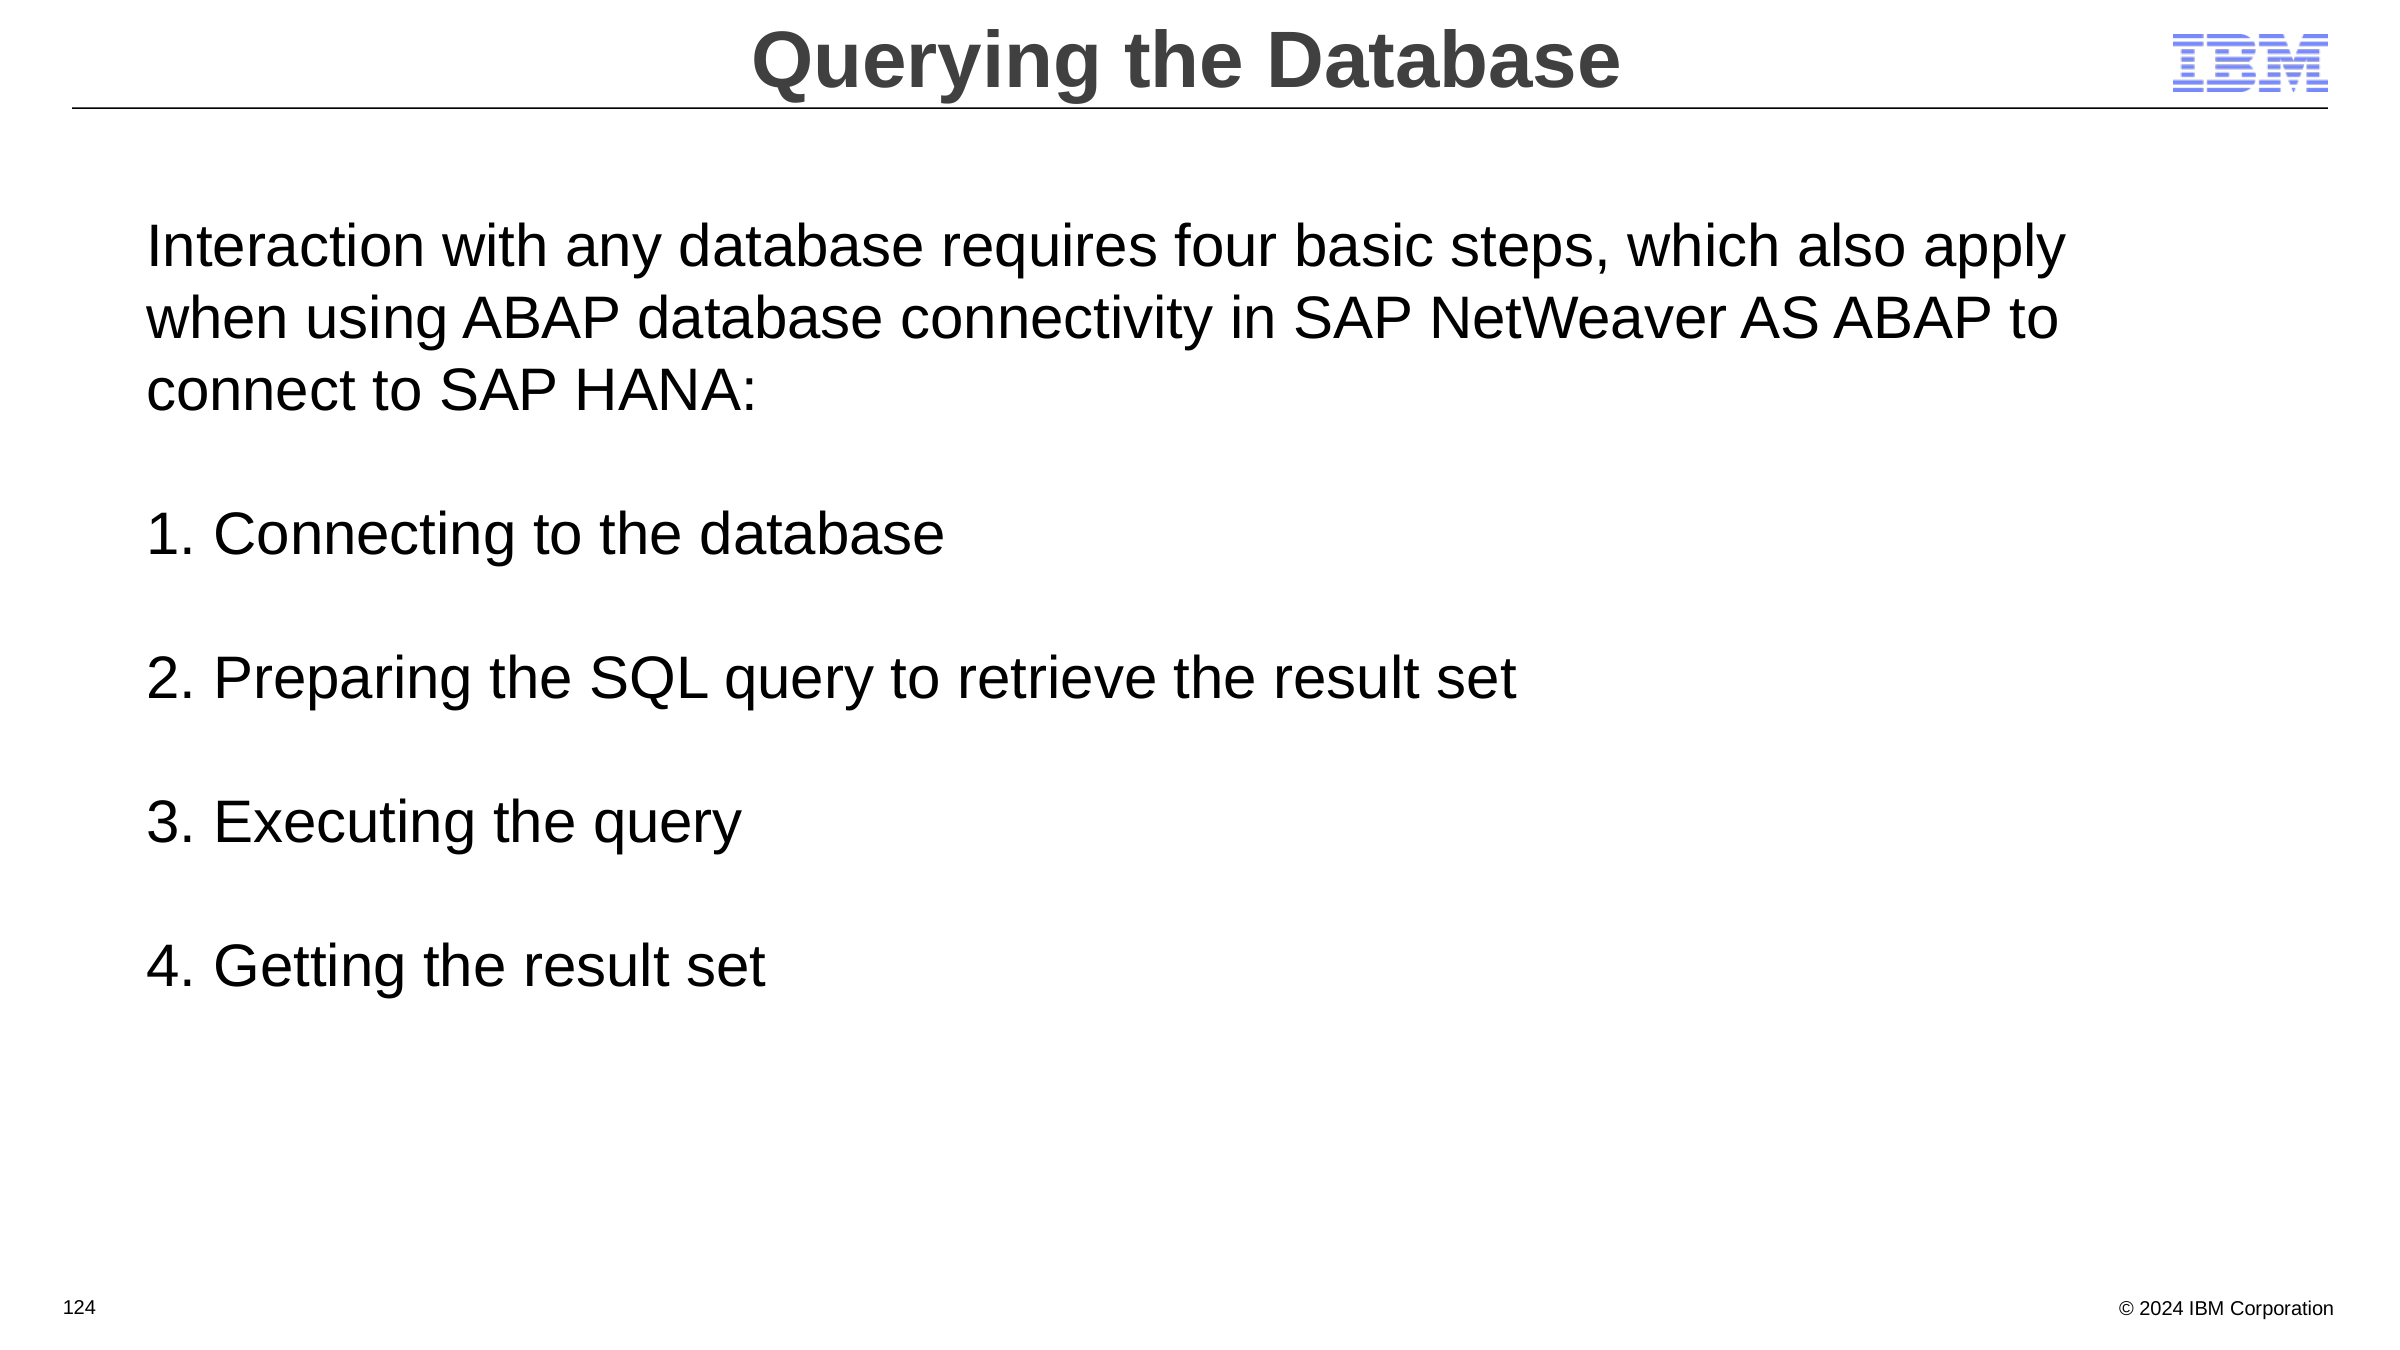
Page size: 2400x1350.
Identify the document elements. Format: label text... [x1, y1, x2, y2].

text_box Querying the Database [70, 0, 2326, 111]
text_box Interaction with any database requires four basic steps, which also apply when using ABAP database connectivity in SAP NetWeaver AS ABAP to connect to SAP HANA: Connecting to the database Preparing the SQL query to retrieve the result set Executing the query Getting the result set [131, 199, 2177, 1006]
slide_number 124 [47, 1286, 145, 1324]
